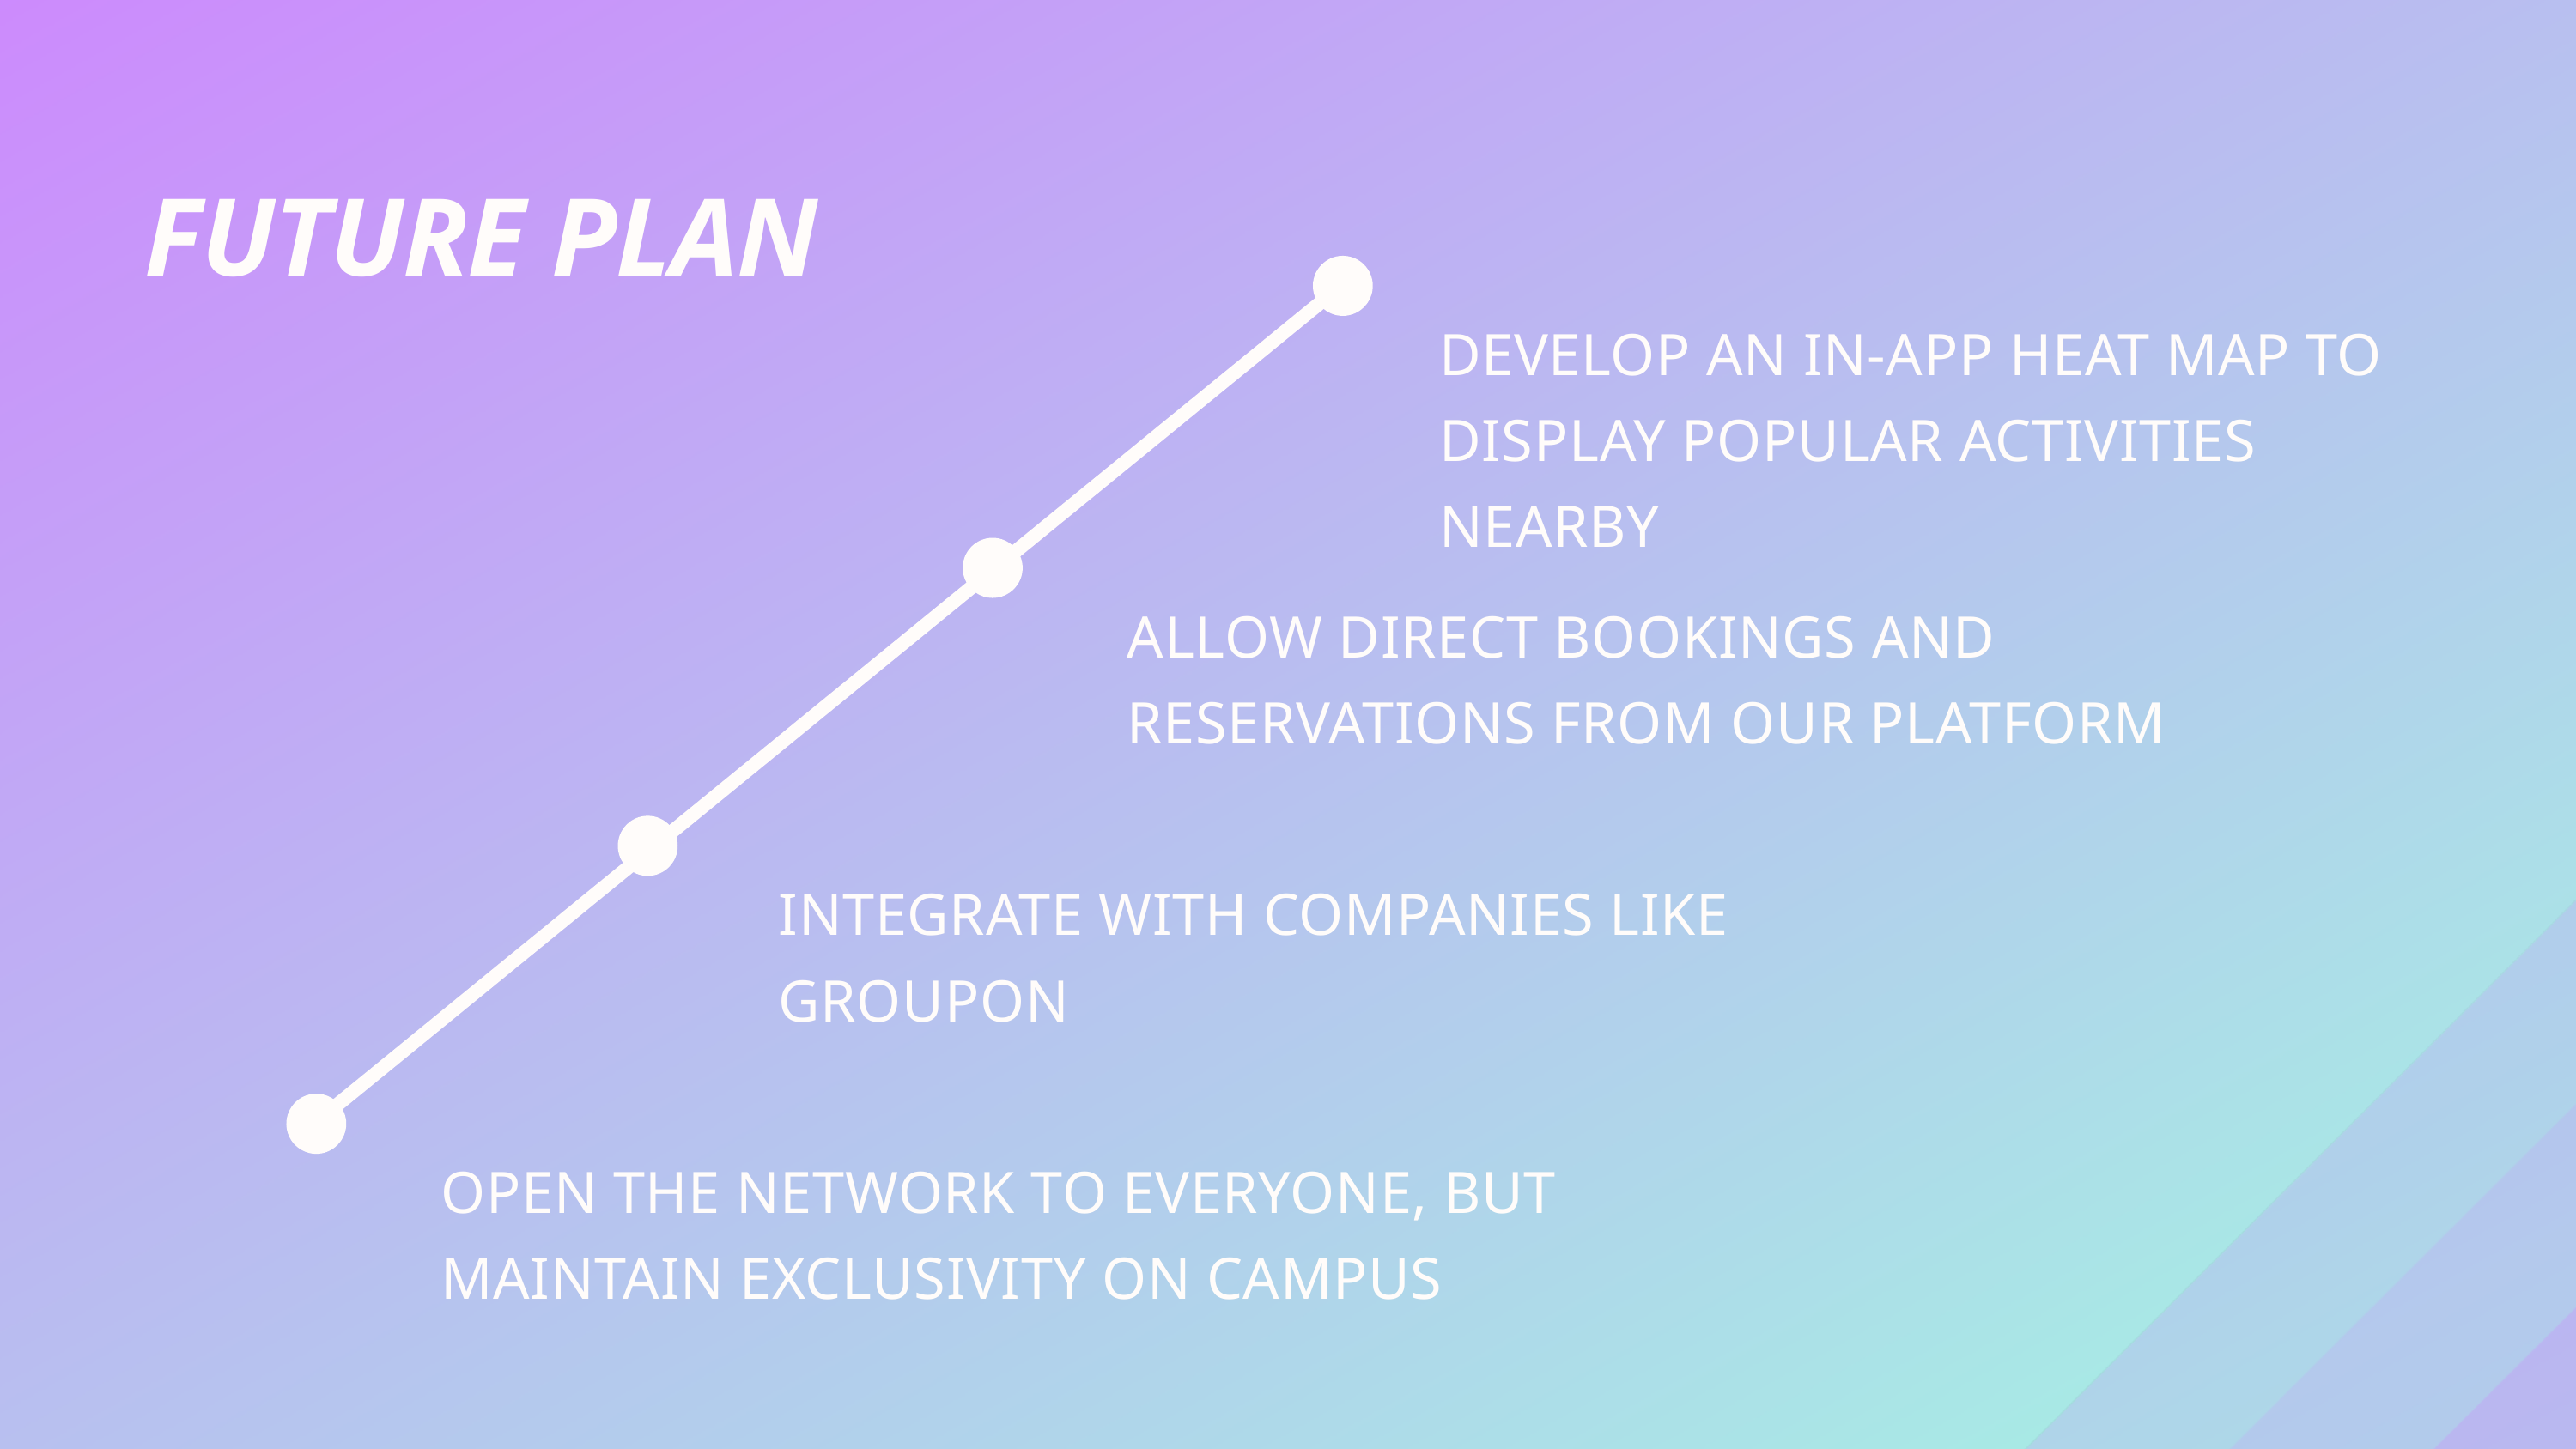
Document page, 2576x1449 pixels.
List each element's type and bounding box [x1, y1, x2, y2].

text_box [962, 537, 1024, 598]
text_box [1312, 255, 1374, 317]
picture [0, 0, 2576, 1449]
text_box [286, 1093, 347, 1155]
text_box [617, 815, 678, 876]
